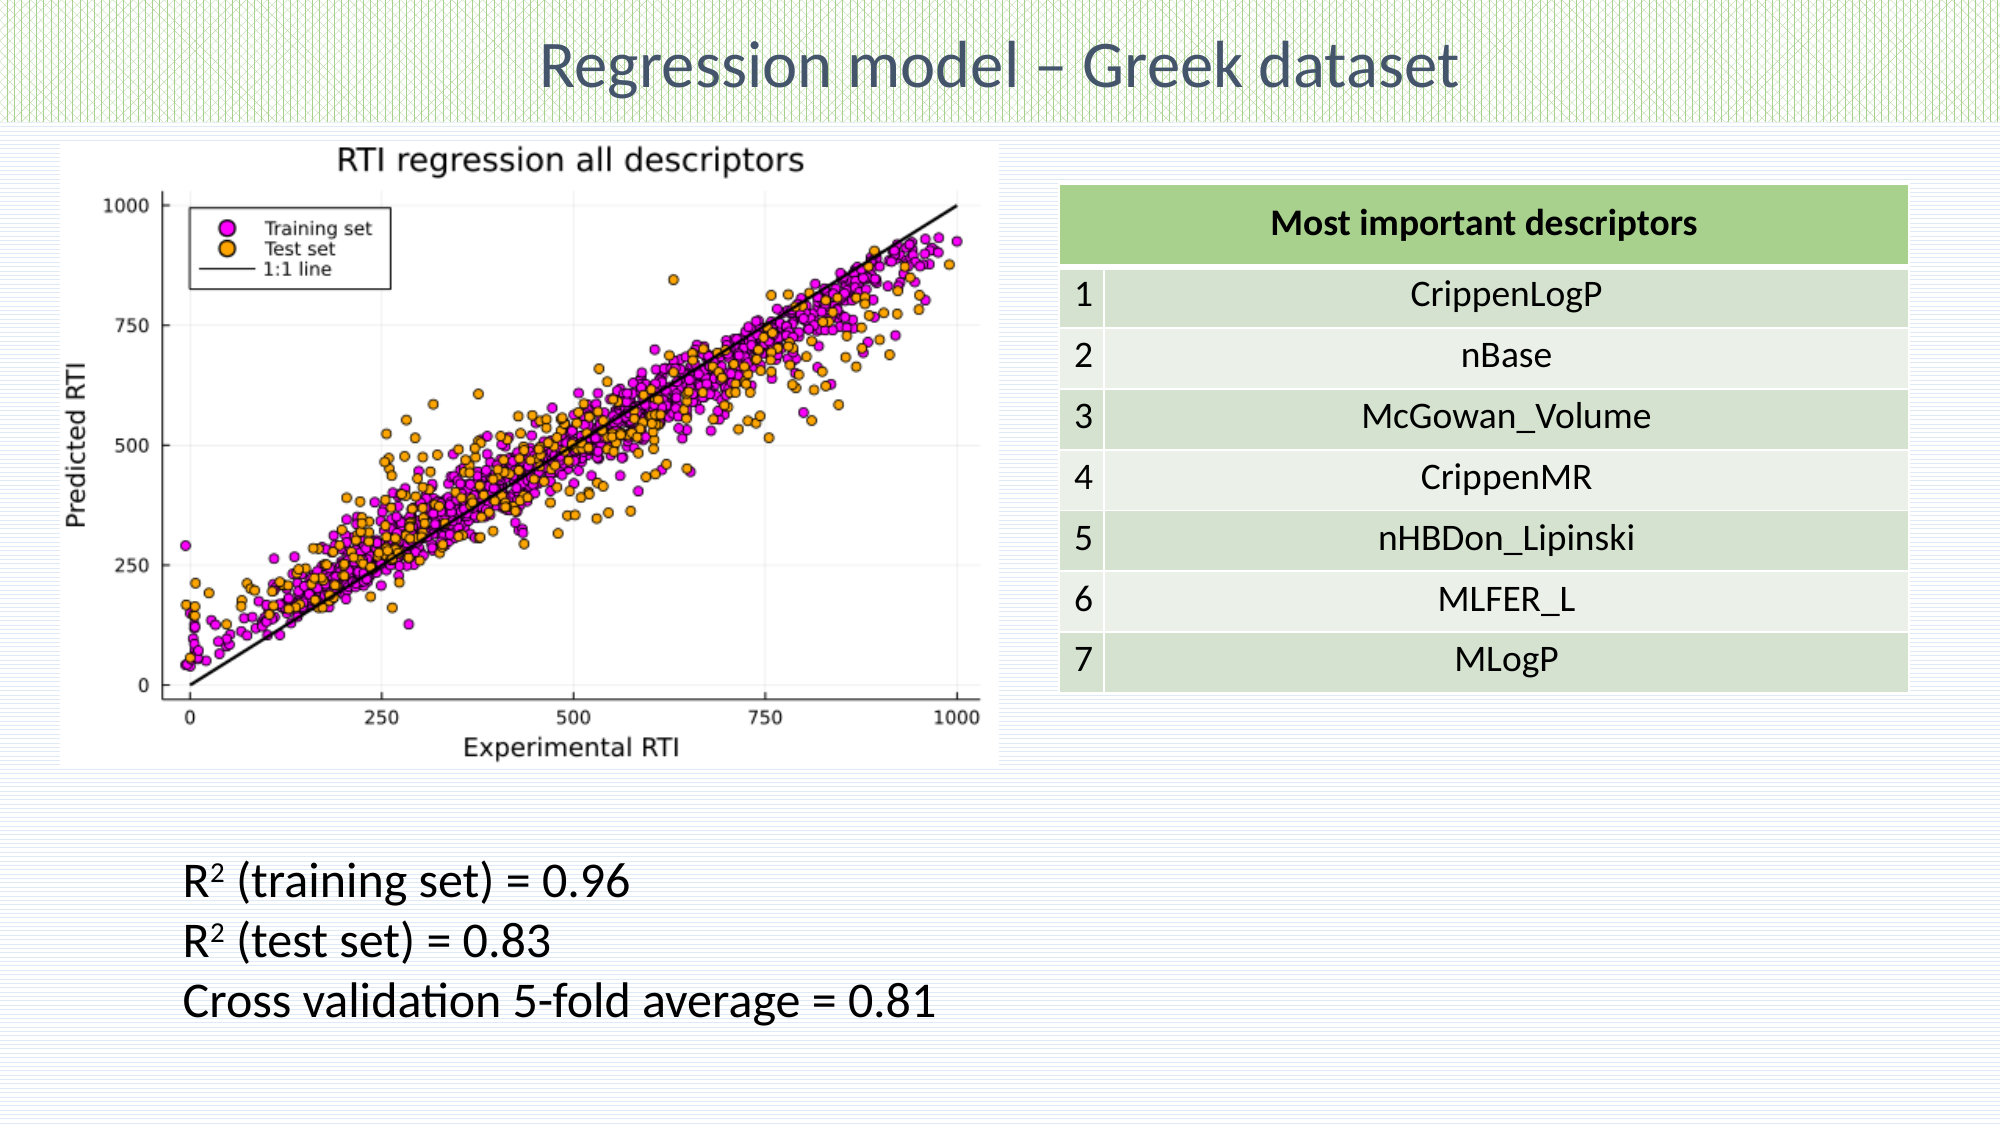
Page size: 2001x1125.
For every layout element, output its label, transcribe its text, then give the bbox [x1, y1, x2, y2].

table_cell MLFER_L [1105, 572, 1908, 631]
table_cell 6 [1060, 572, 1103, 631]
table_cell McGowan_Volume [1105, 390, 1908, 449]
table_cell CrippenLogP [1105, 270, 1908, 327]
table_cell 4 [1060, 451, 1103, 510]
picture [60, 143, 999, 769]
table_cell MLogP [1105, 633, 1908, 692]
table_cell 2 [1060, 329, 1103, 388]
table_cell nBase [1105, 329, 1908, 388]
table_cell CrippenMR [1105, 451, 1908, 510]
table_cell nHBDon_Lipinski [1105, 511, 1908, 570]
text_box R2 (training set) = 0.96 R2 (test set) = 0.83 Cross validation 5-fold average = 0.81 [167, 840, 1034, 1035]
table_cell 5 [1060, 511, 1103, 570]
text_box Regression model – Greek dataset [0, 0, 2000, 123]
table_cell 7 [1060, 633, 1103, 692]
table_cell 1 [1060, 270, 1103, 327]
table_cell 3 [1060, 390, 1103, 449]
table_header Most important descriptors [1060, 185, 1908, 264]
